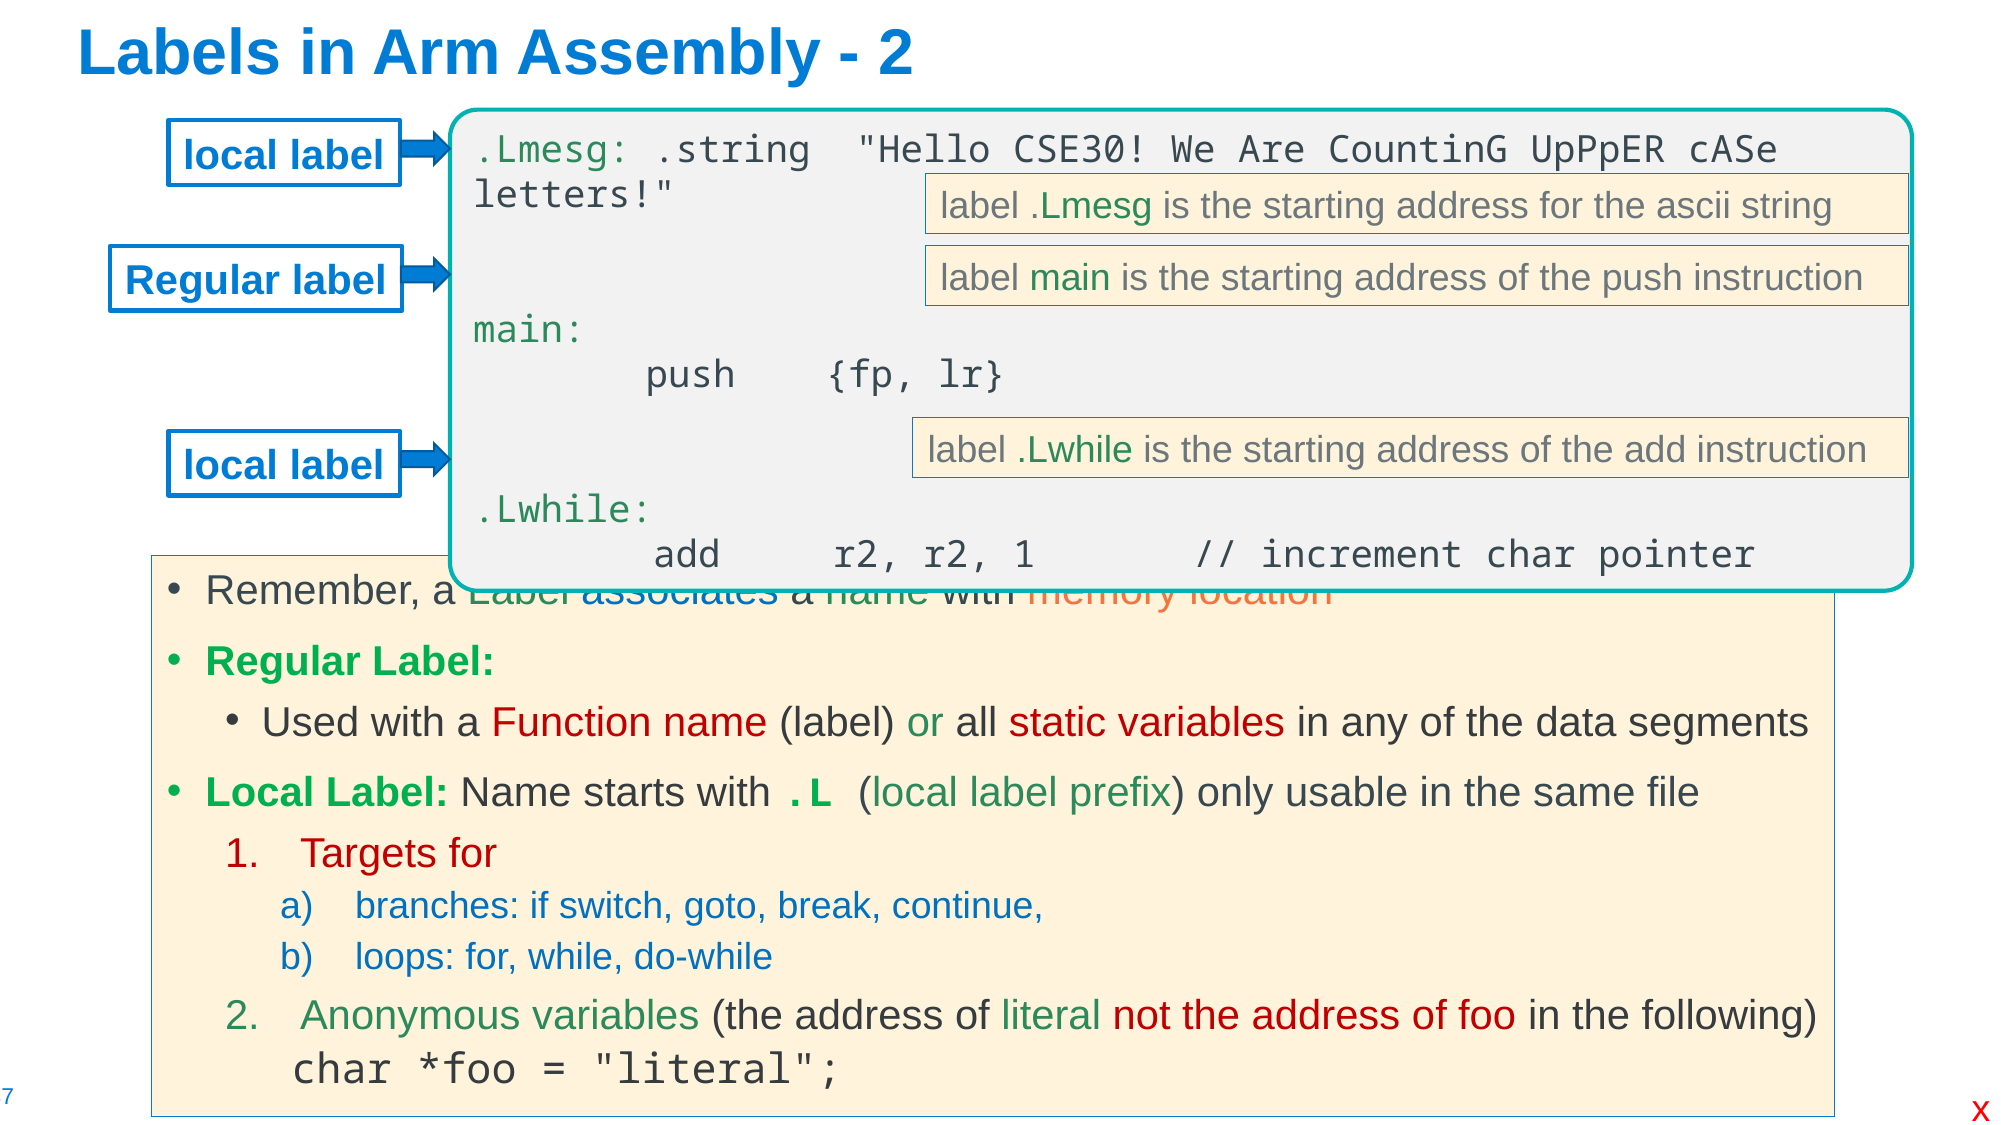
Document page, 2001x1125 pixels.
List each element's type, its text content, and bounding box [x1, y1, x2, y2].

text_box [167, 430, 450, 497]
text_box label main is the starting address of the push instruction [925, 245, 1909, 306]
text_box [108, 245, 450, 312]
text_box label .Lwhile is the starting address of the add instruction [912, 417, 1909, 478]
list Remember, a Label associates a name with memory location Regular Label: Used with a Function name (label) or all static variables in any of the data segments Local Label: Name starts with .L (local label prefix) only usable in the same file Targets for branches: if switch, goto, break, continue, loops: for, while, do-while Anonymous variables (the address of literal not the address of foo in the following) char *foo = "literal"; [151, 555, 1835, 1117]
text_box label .Lmesg is the starting address for the ascii string [925, 173, 1909, 234]
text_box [167, 119, 450, 186]
text_box x [1956, 1076, 2000, 1125]
text_box .Lmesg: .string "Hello CSE30! We Are CountinG UpPpER cASe letters!" main: push {fp, lr} .Lwhile: add r2, r2, 1 // increment char pointer [450, 109, 1913, 591]
title Labels in Arm Assembly - 2 [62, 23, 1790, 96]
